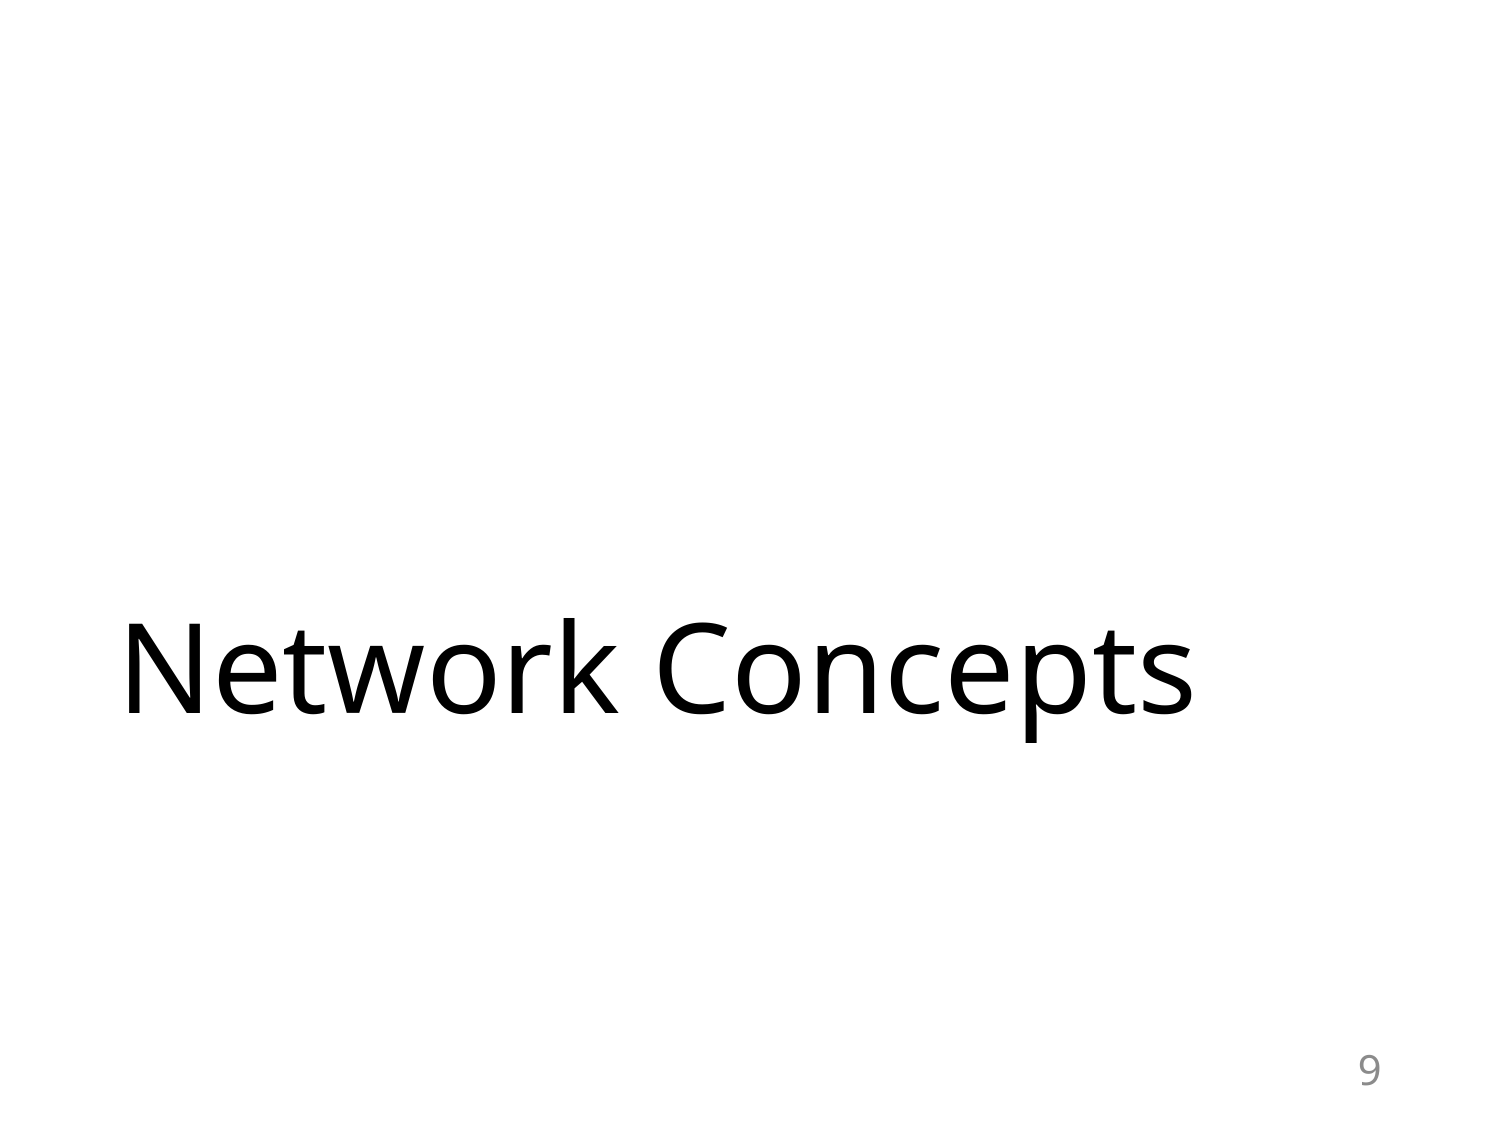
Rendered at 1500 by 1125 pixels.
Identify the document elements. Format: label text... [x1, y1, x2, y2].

title Network Concepts [102, 280, 1397, 749]
slide_number 9 [1059, 1042, 1397, 1103]
